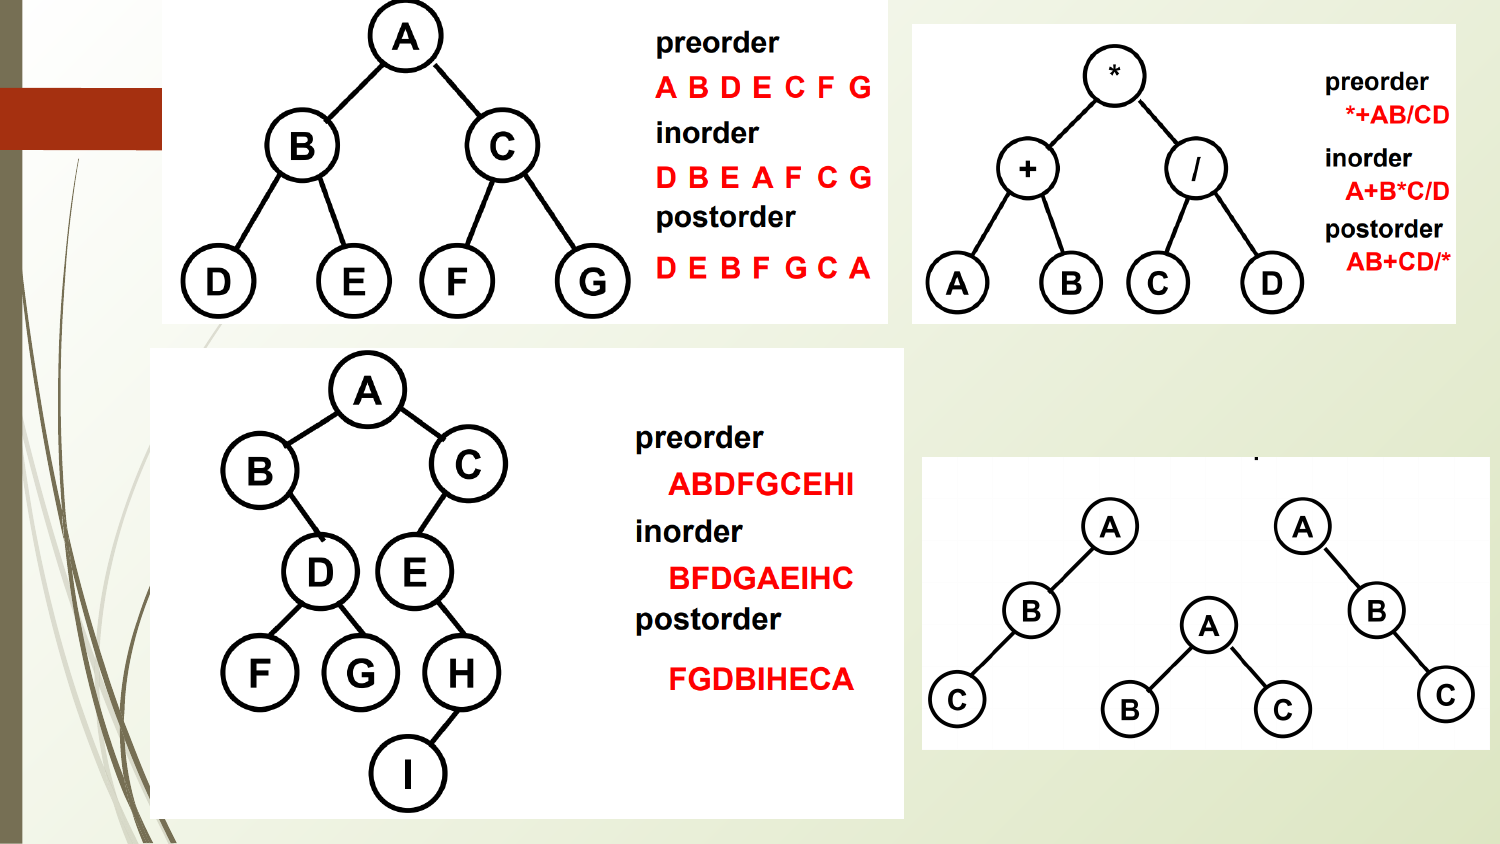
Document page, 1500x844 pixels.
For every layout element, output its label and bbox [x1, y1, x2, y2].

picture [922, 457, 1491, 750]
picture [912, 24, 1456, 324]
picture [149, 348, 904, 819]
picture [162, 0, 888, 324]
